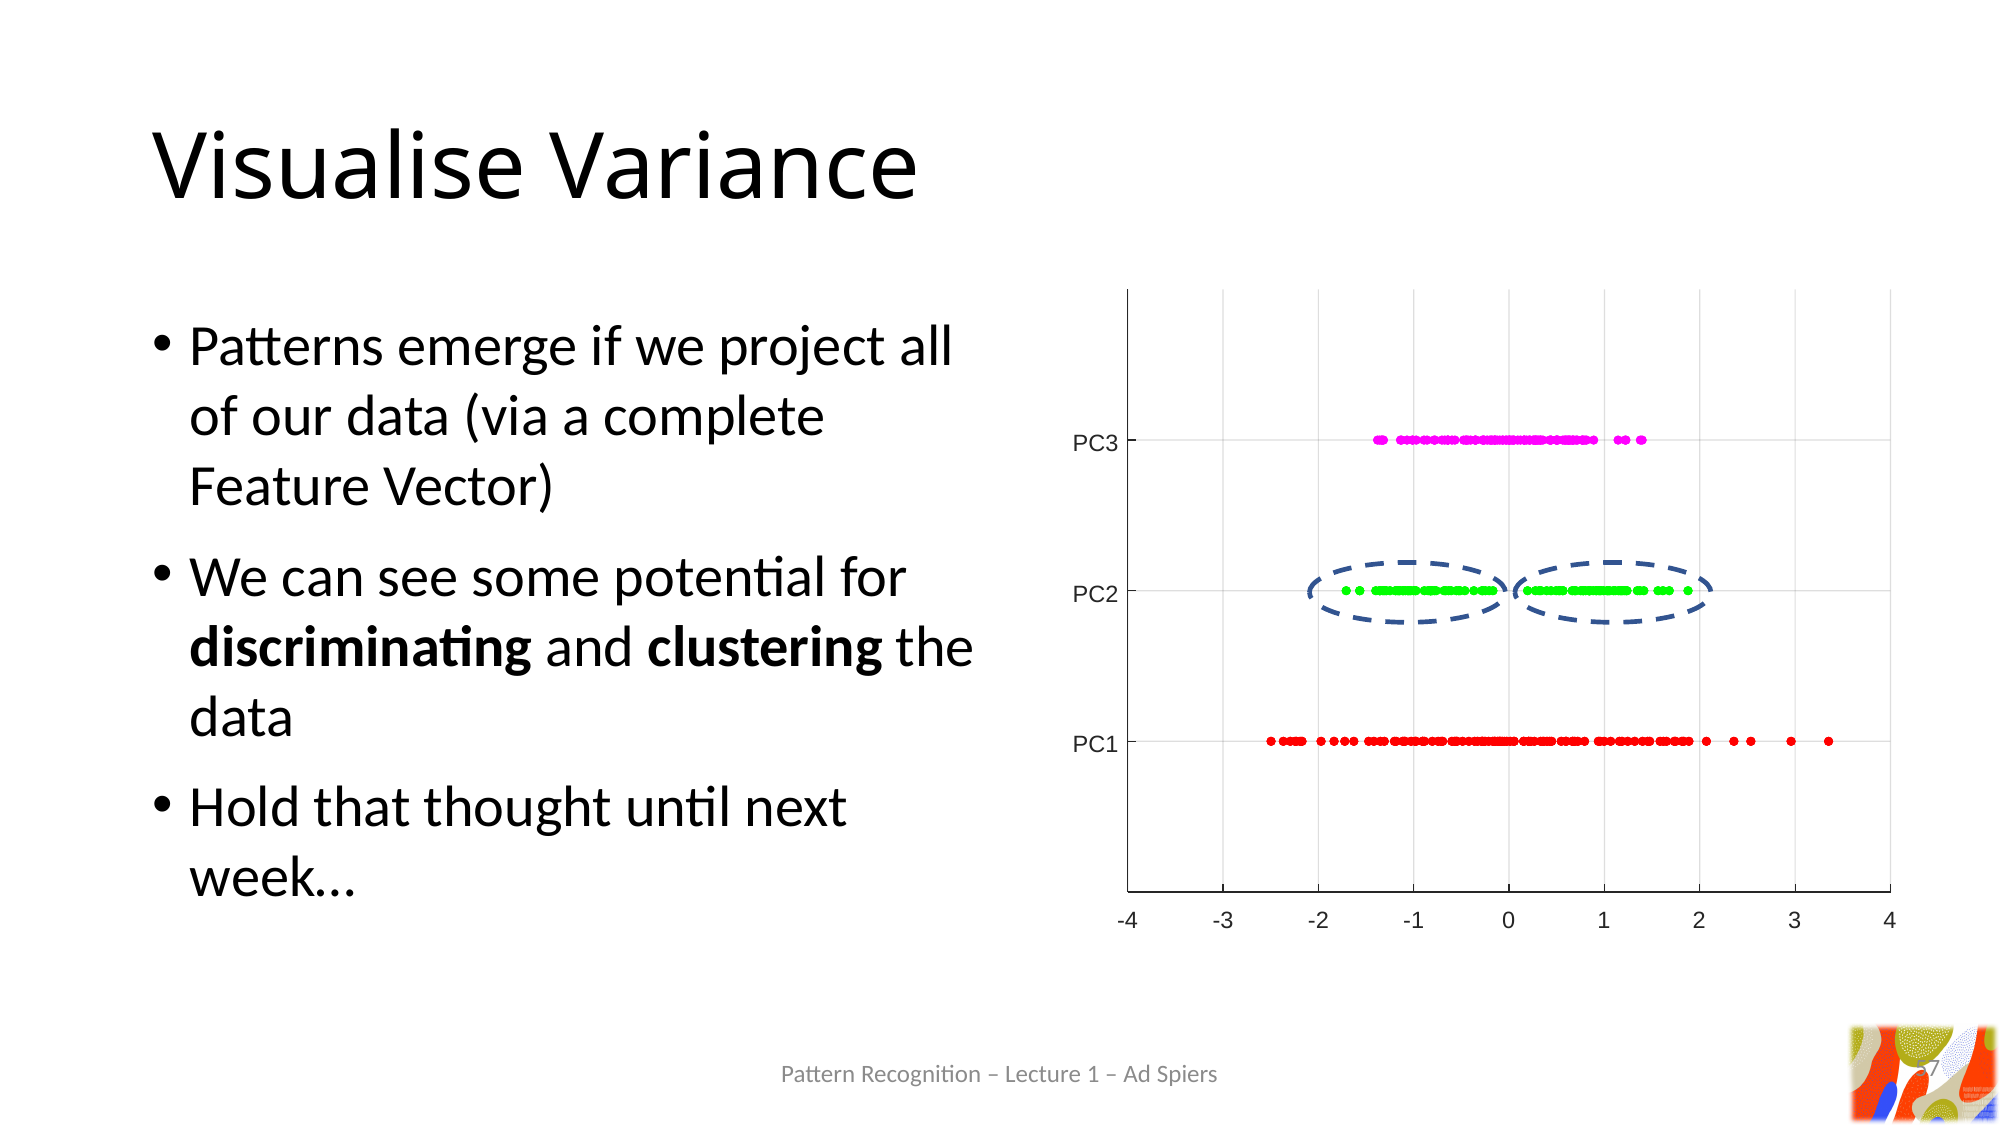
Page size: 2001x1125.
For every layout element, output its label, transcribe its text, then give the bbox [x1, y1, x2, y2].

slide_number 57 [1505, 1036, 1956, 1097]
picture [1854, 1030, 1992, 1117]
list Patterns emerge if we project all of our data (via a complete Feature Vector) We can see some potential for discriminating and clustering the data Hold that thought until next week… [137, 299, 1000, 1014]
picture [999, 234, 1983, 972]
title Visualise Variance [137, 59, 1863, 278]
footer Pattern Recognition – Lecture 1 – Ad Spiers [662, 1042, 1338, 1103]
